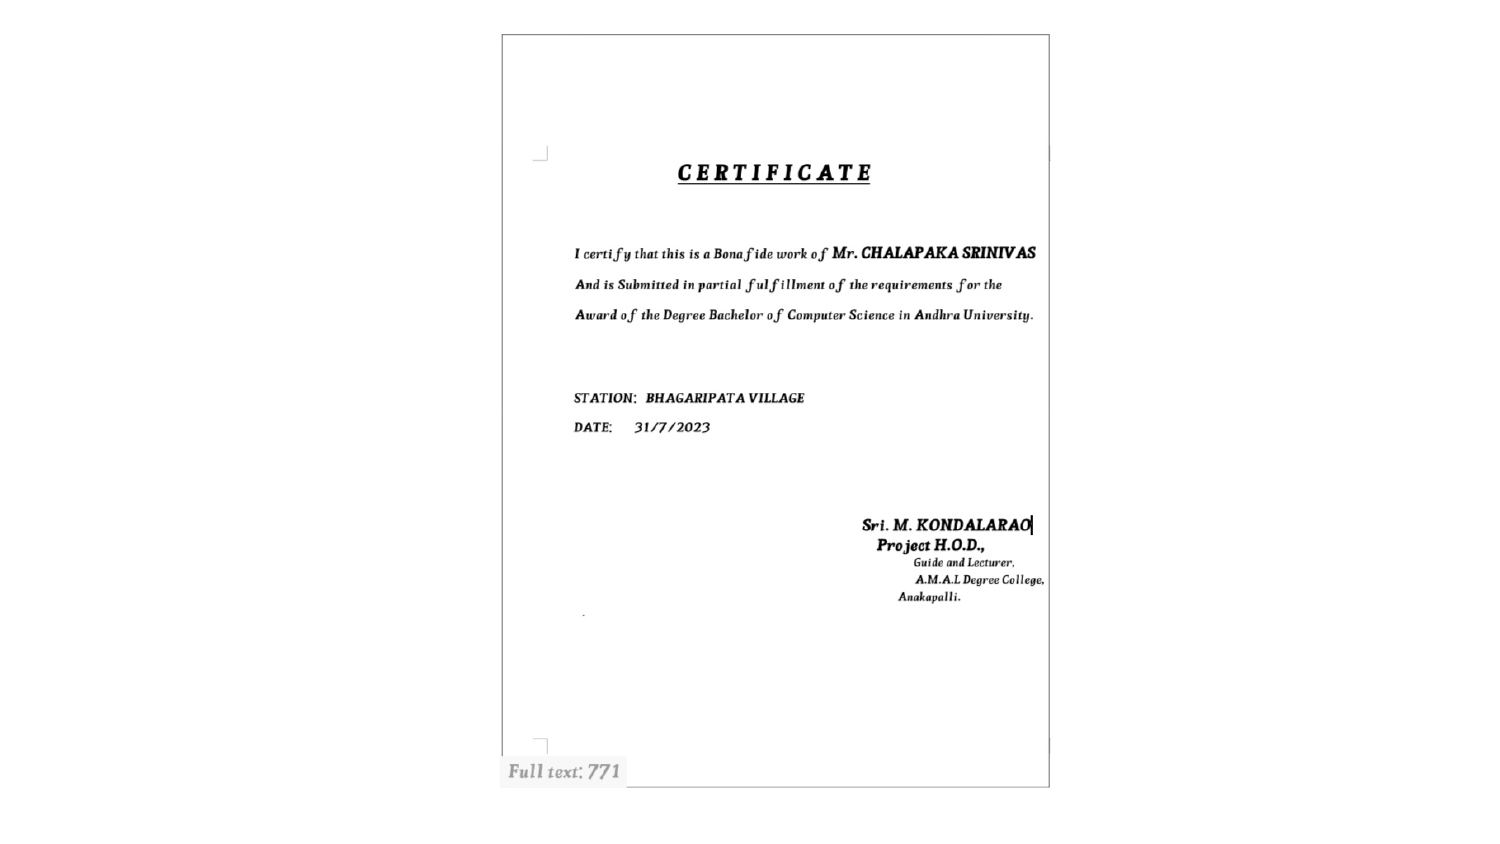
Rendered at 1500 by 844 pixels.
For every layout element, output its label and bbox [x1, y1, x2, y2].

picture [494, 30, 1051, 788]
